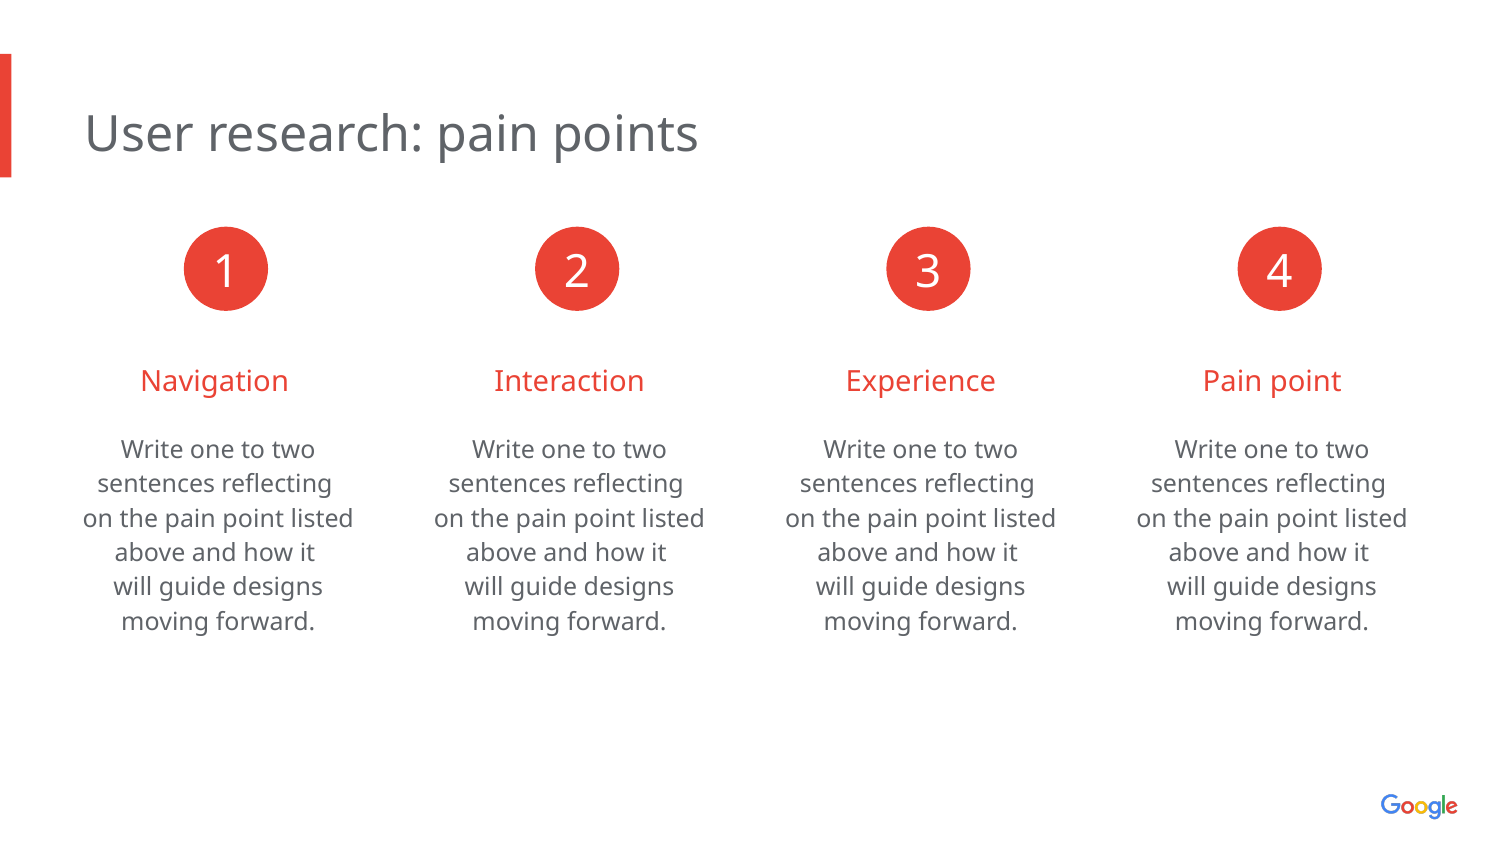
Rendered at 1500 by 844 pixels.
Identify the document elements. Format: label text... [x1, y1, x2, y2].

text_box Experience [774, 329, 1083, 412]
text_box Write one to two sentences reflecting on the pain point listed above and how it will guide designs moving forward. [423, 413, 731, 651]
text_box Pain point [1126, 329, 1434, 412]
text_box 3 [886, 226, 971, 311]
text_box Write one to two sentences reflecting on the pain point listed above and how it will guide designs moving forward. [774, 413, 1083, 651]
text_box Write one to two sentences reflecting on the pain point listed above and how it will guide designs moving forward. [72, 413, 380, 651]
text_box Navigation [72, 329, 380, 412]
text_box 4 [1237, 226, 1322, 311]
picture [1381, 794, 1458, 820]
text_box Interaction [423, 329, 731, 412]
text_box 2 [535, 226, 620, 311]
text_box 1 [183, 226, 269, 311]
text_box User research: pain points [84, 85, 1095, 176]
text_box Write one to two sentences reflecting on the pain point listed above and how it will guide designs moving forward. [1126, 413, 1434, 651]
